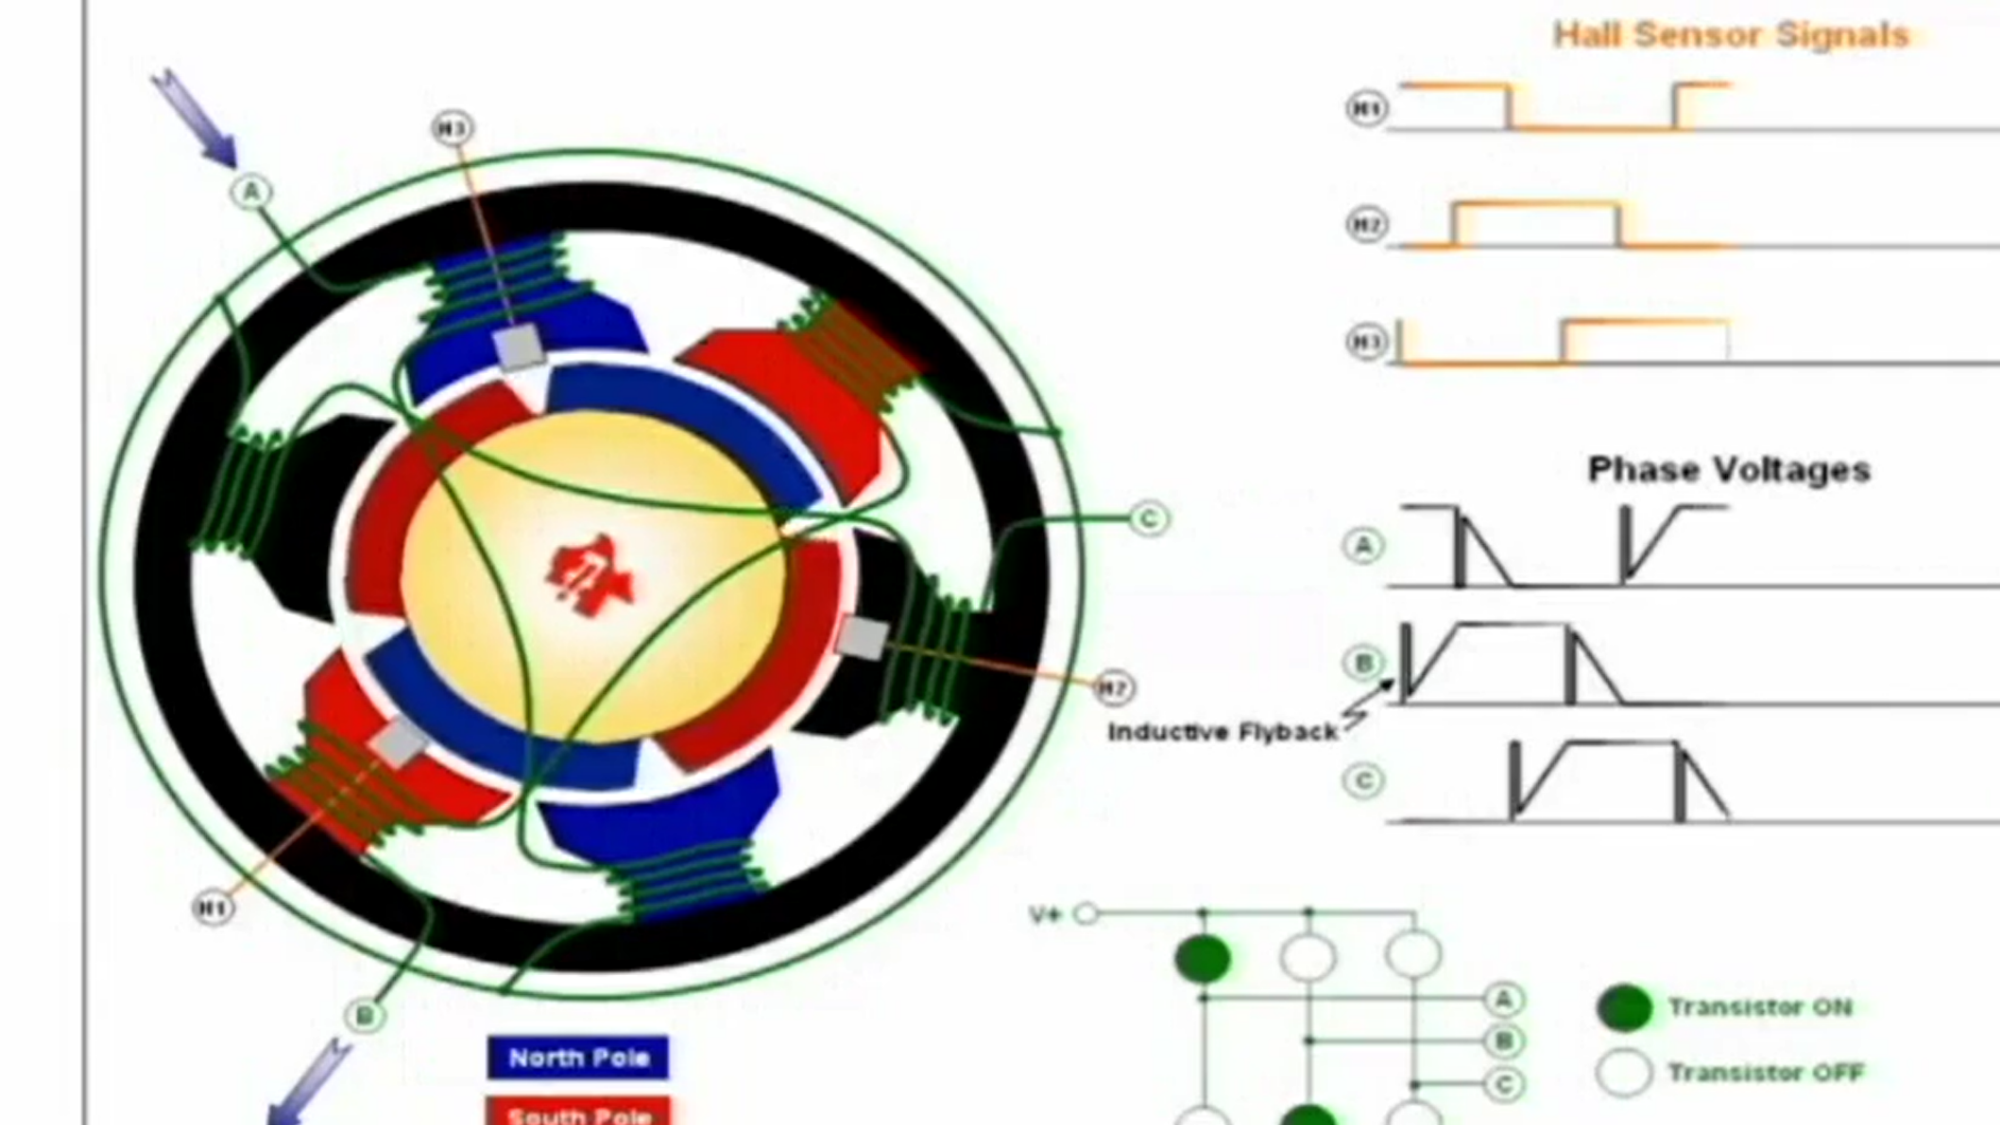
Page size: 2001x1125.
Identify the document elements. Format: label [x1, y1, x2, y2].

list [0, 0, 2000, 1125]
